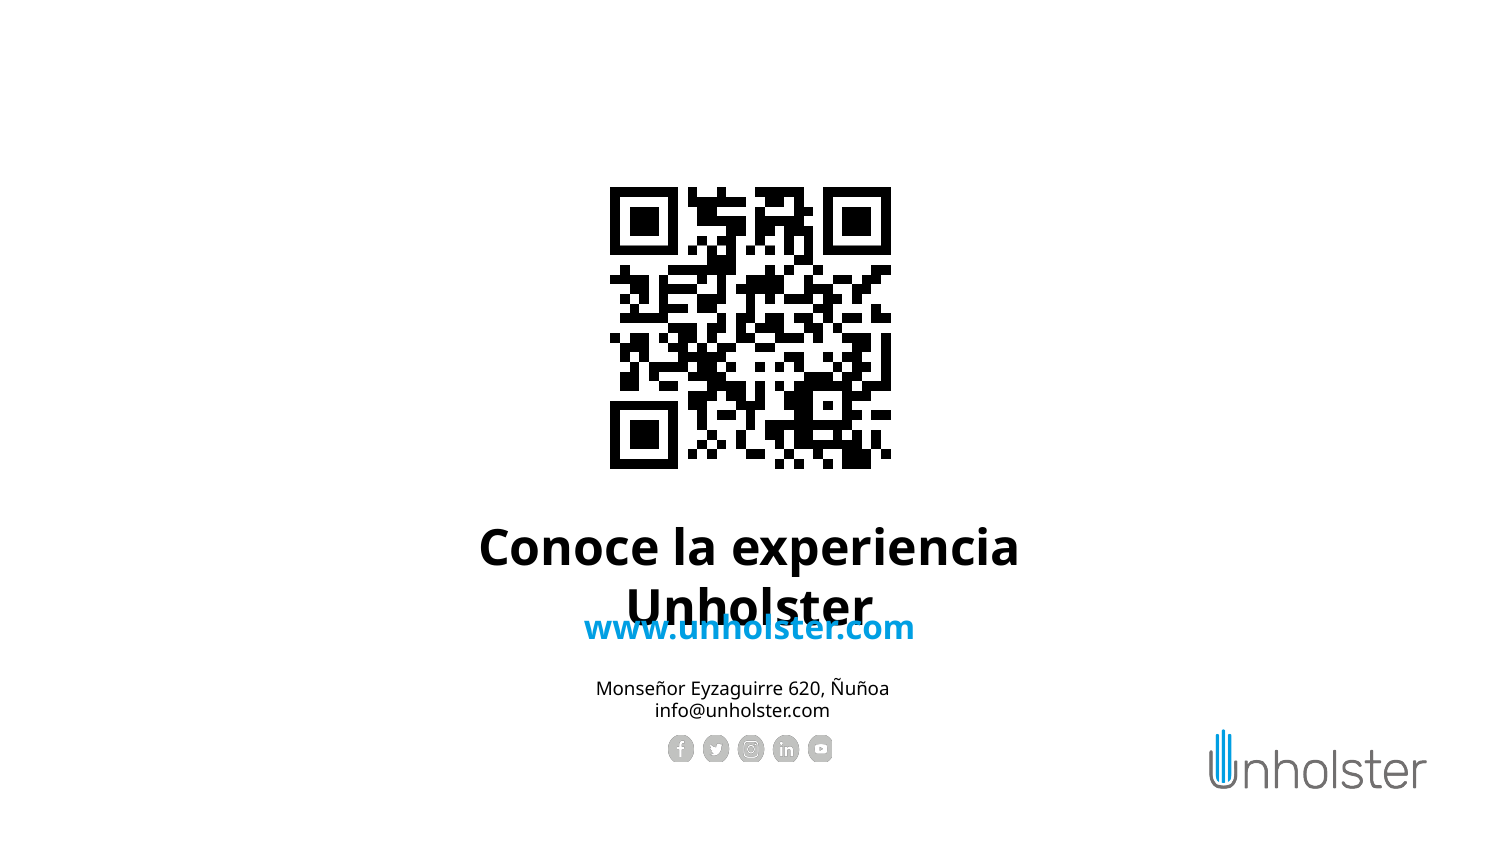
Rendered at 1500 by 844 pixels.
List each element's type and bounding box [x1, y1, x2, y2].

picture [571, 148, 929, 507]
picture [1209, 729, 1427, 789]
picture [668, 735, 832, 762]
